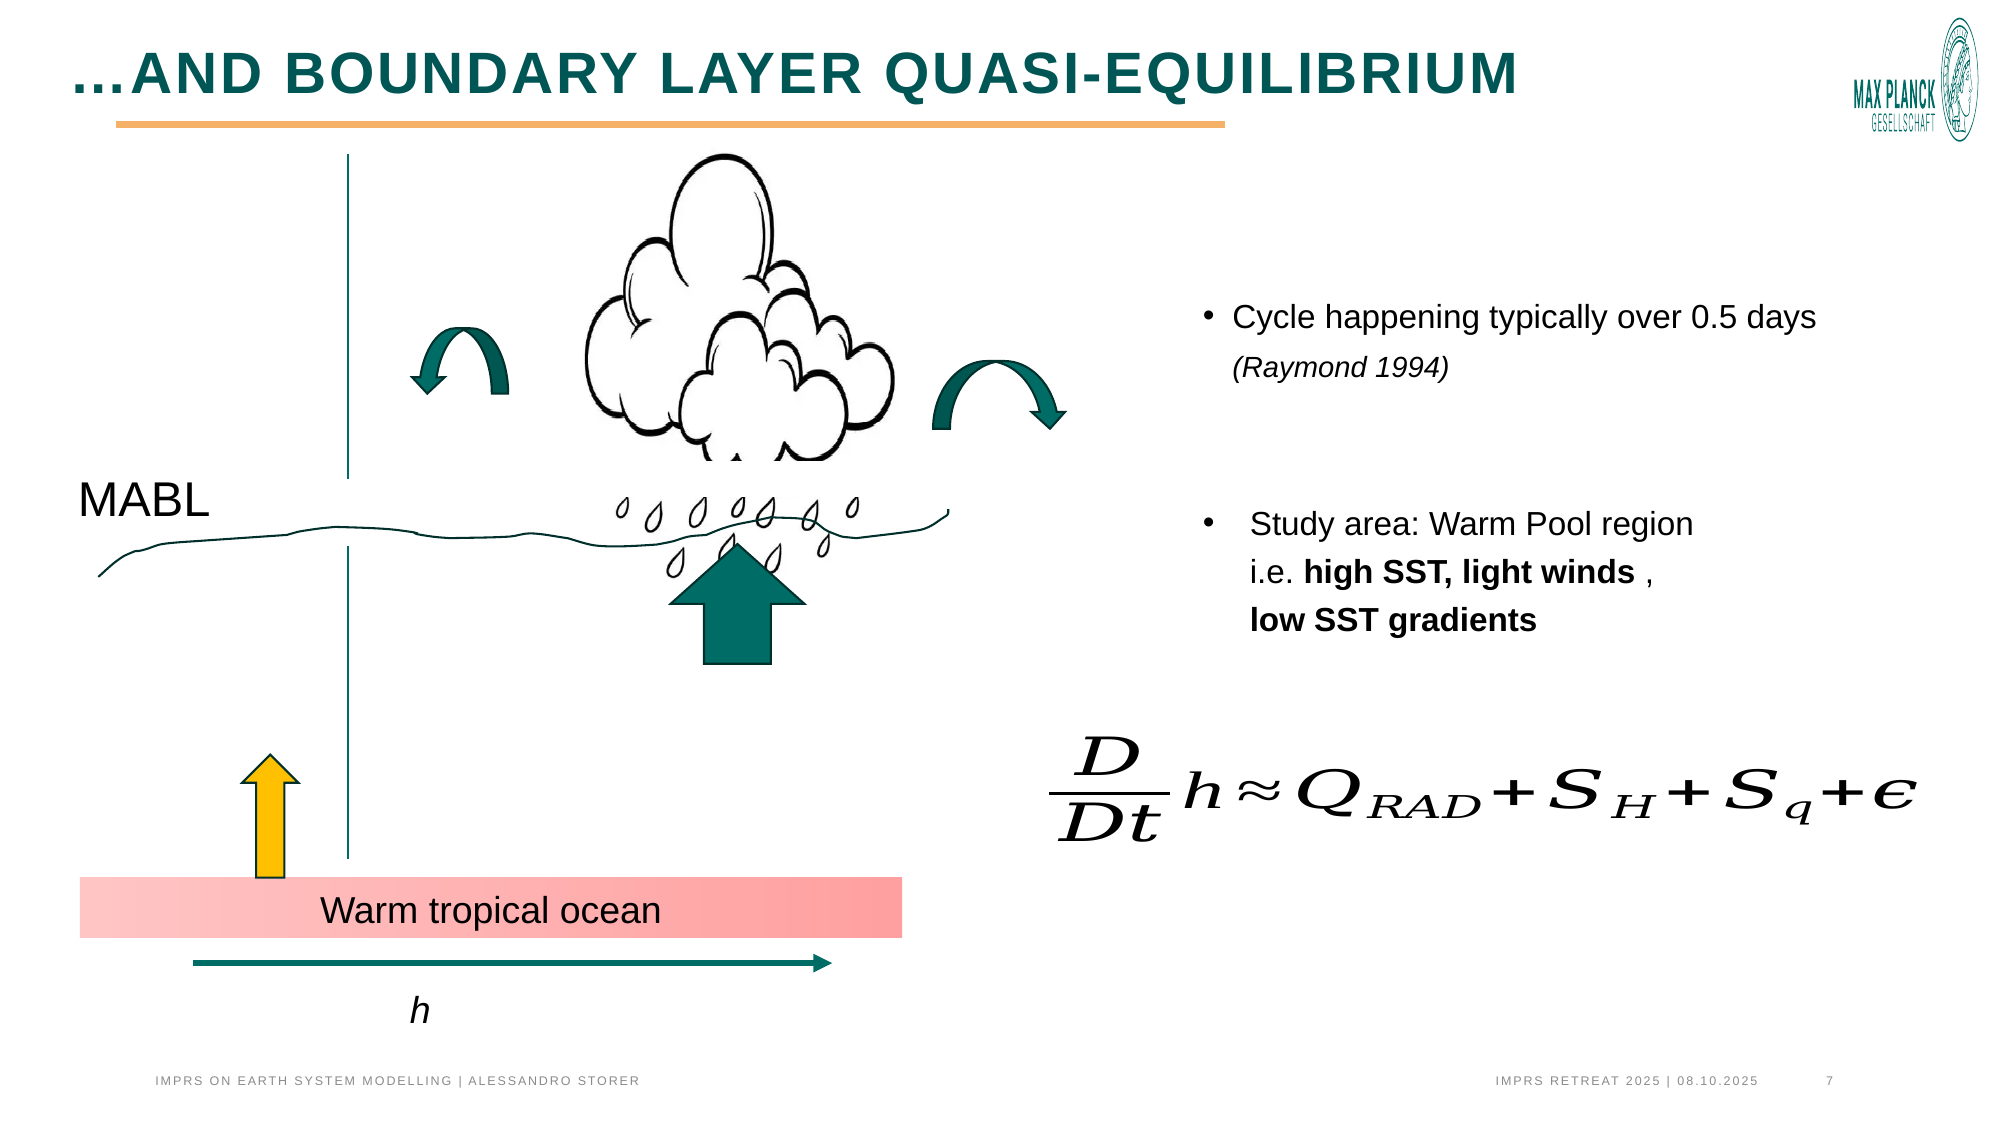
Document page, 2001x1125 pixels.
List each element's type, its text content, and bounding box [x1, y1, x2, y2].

text_box Cycle happening typically over 0.5 days (Raymond 1994) [1202, 287, 1896, 384]
text_box MABL [63, 460, 226, 534]
text_box Study area: Warm Pool region i.e. high SST, light winds , low SST gradients [1202, 494, 1849, 639]
text_box [881, 509, 950, 537]
footer IMPRS on Earth System Modelling | ALESSANDRO STORER IMPRS retreat 2025 | 08.10.2025 7 [155, 1058, 1845, 1089]
text_box h [394, 978, 446, 1039]
picture [597, 496, 881, 613]
text_box [702, 613, 772, 665]
text_box [79, 877, 903, 939]
text_box [97, 525, 597, 578]
text_box [409, 327, 510, 396]
text_box [932, 359, 1068, 431]
picture [575, 116, 900, 124]
text_box Warm tropical ocean [305, 878, 677, 939]
picture [575, 125, 900, 461]
text_box [239, 753, 301, 879]
text_box …And Boundary layer quasi-equilibrium [54, 43, 1550, 113]
